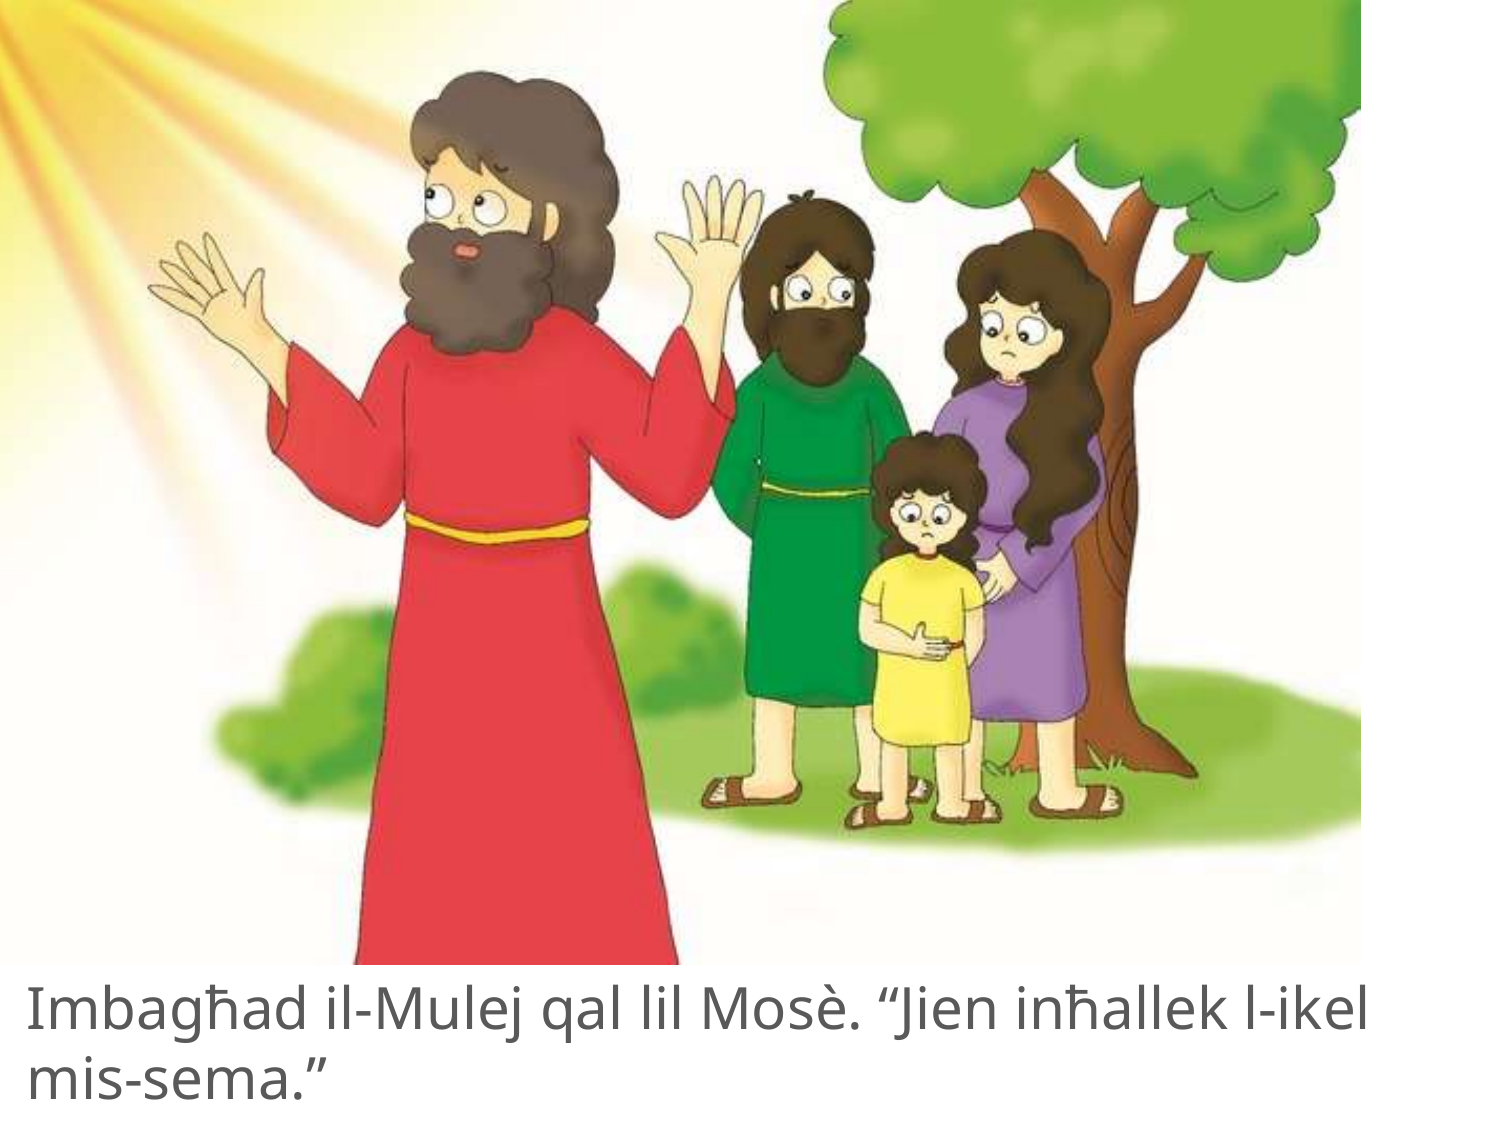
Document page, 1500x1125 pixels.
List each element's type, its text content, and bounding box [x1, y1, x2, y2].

text_box Imbagħad il-Mulej qal lil Mosè. “Jien inħallek l-ikel mis-sema.” [11, 964, 1483, 1119]
picture [0, 0, 1362, 965]
